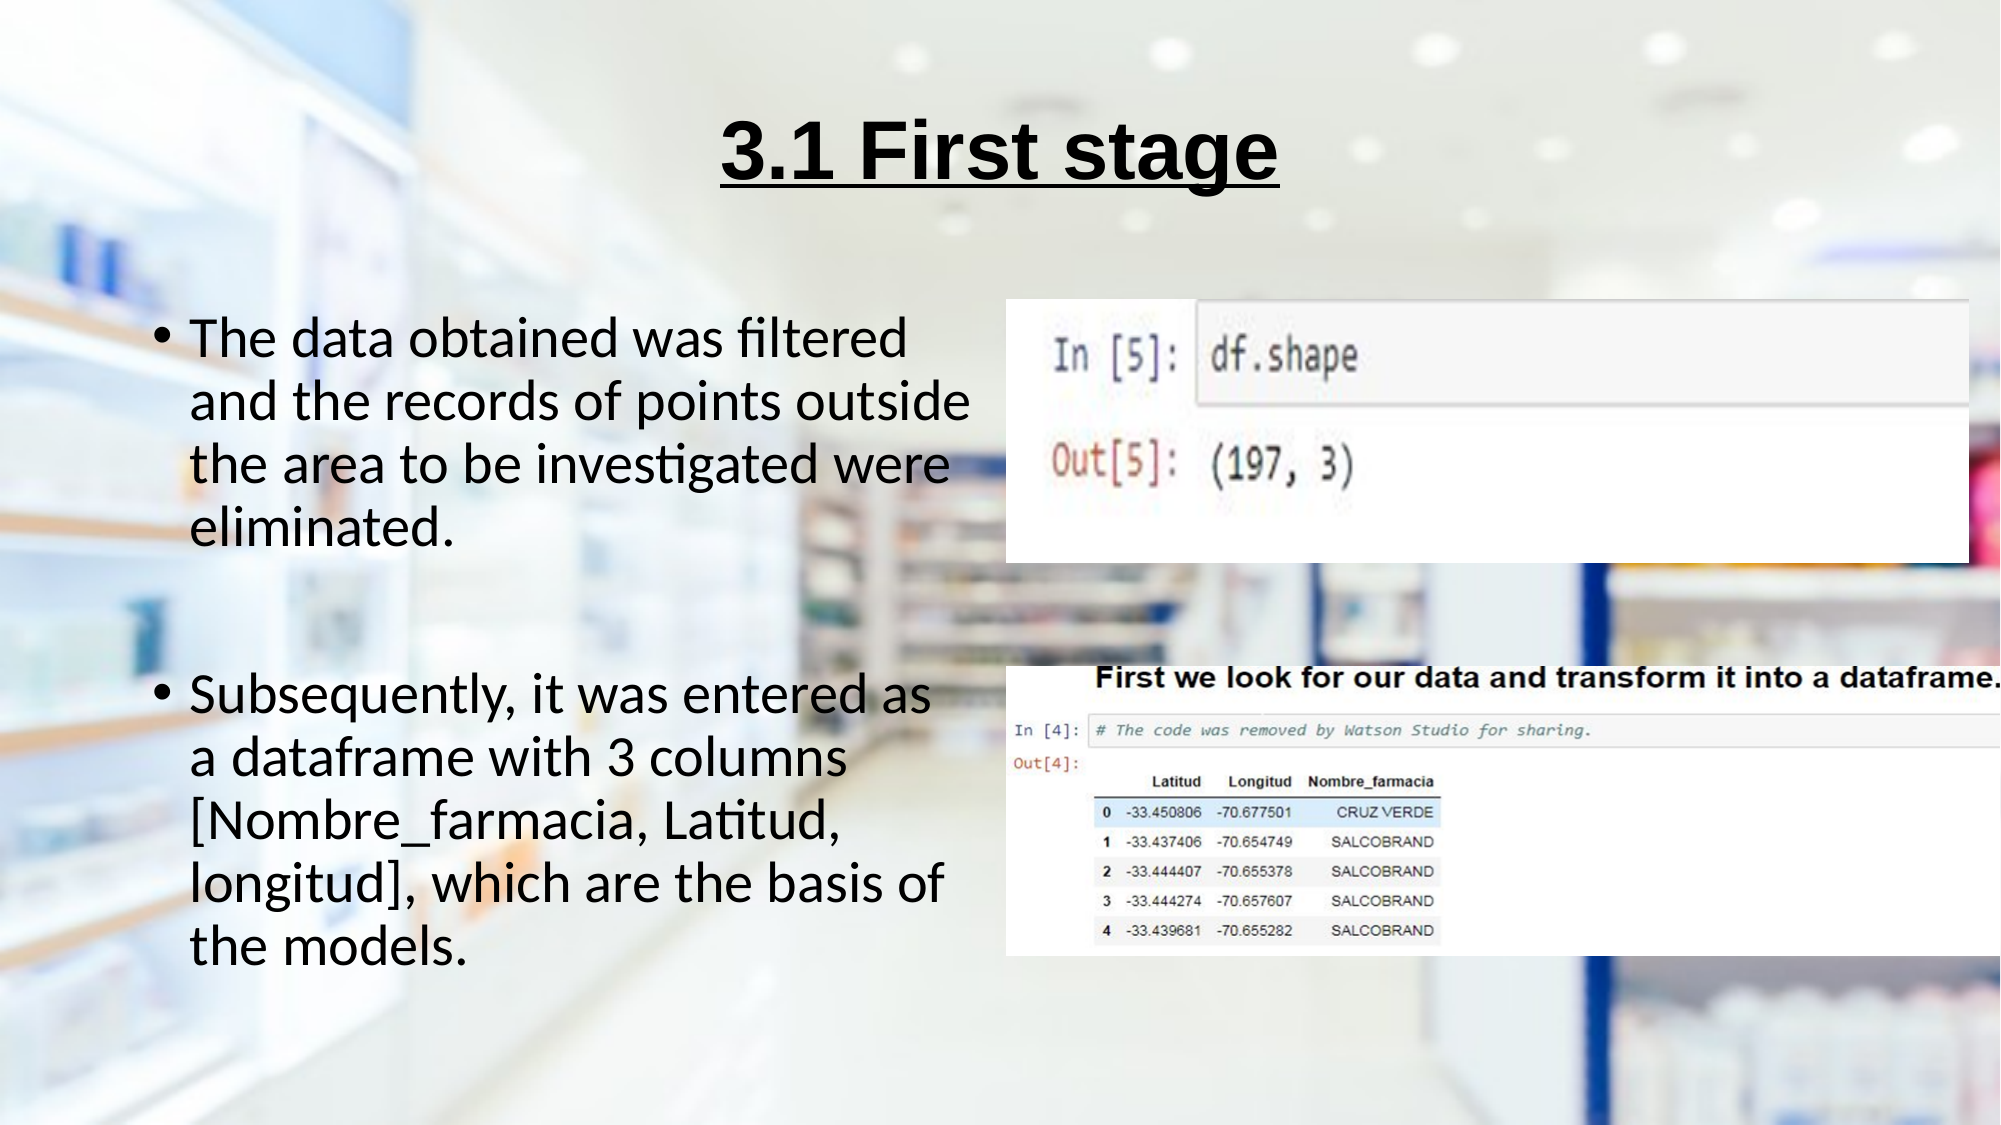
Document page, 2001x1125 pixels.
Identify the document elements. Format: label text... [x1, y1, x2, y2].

title 3.1 First stage [137, 59, 1863, 245]
list The data obtained was filtered and the records of points outside the area to be investigated were eliminated. Subsequently, it was entered as a dataframe with 3 columns [Nombre_farmacia, Latitud, longitud], which are the basis of the models. [137, 299, 988, 1014]
picture [0, 0, 2001, 1125]
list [1005, 299, 1969, 563]
